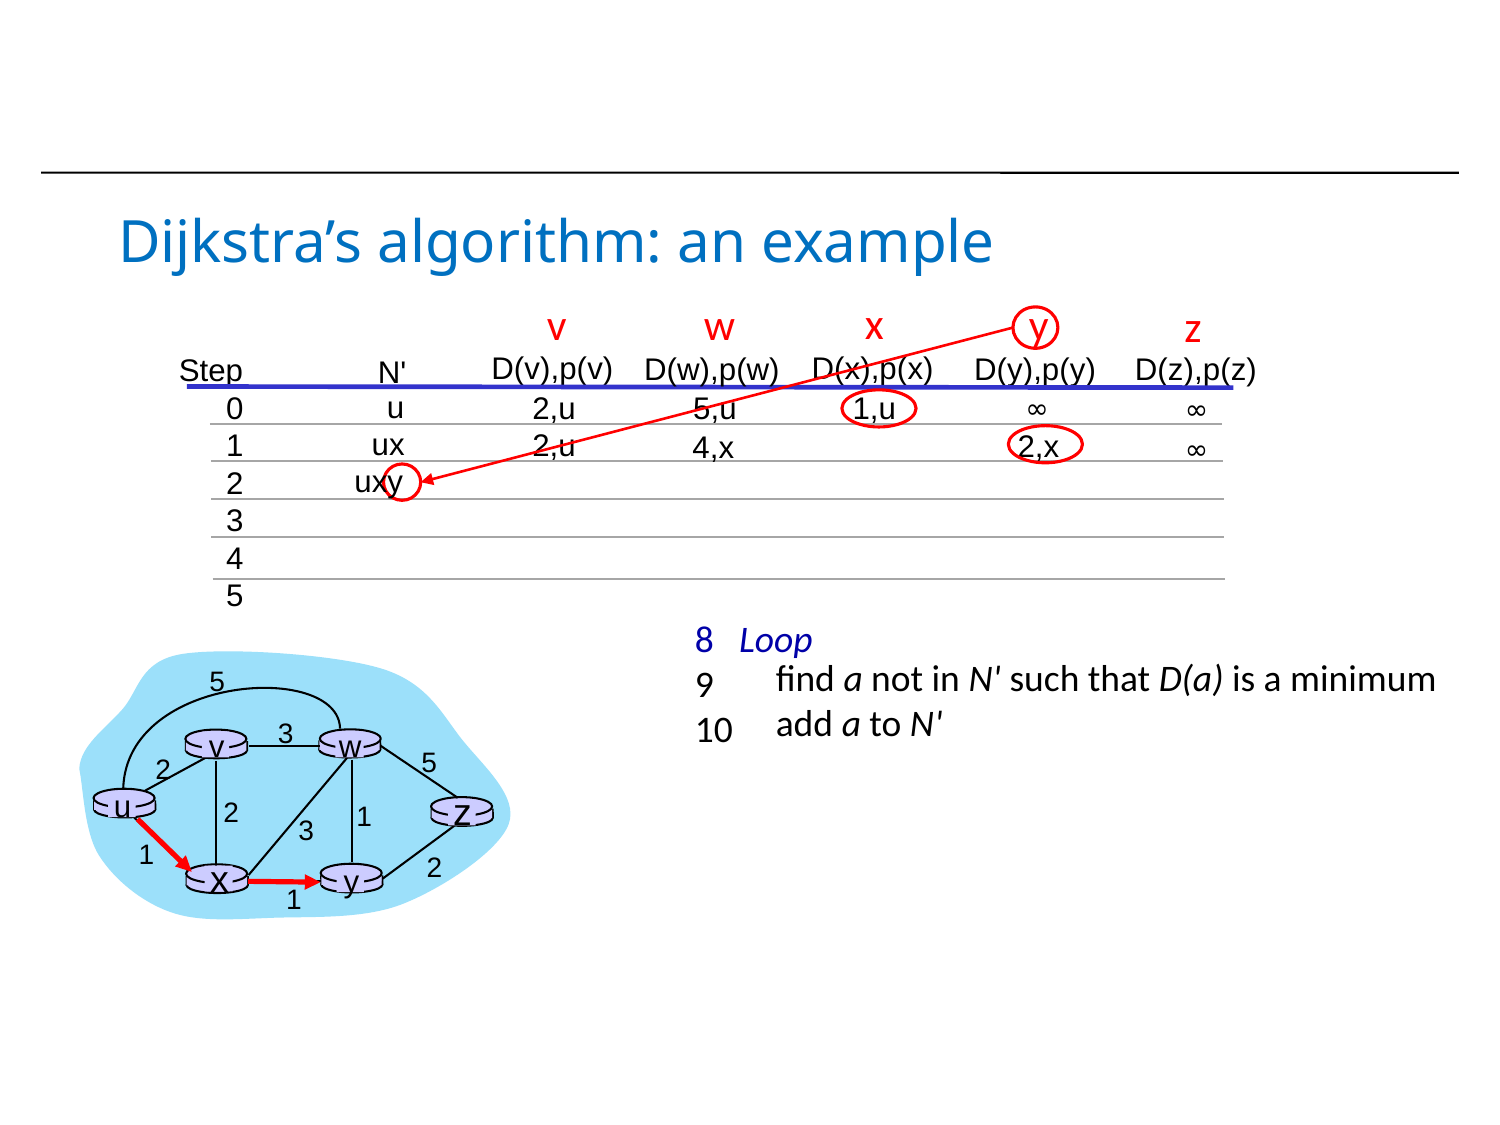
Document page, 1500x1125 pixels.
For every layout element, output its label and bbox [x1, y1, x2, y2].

text_box [163, 288, 1461, 802]
text_box [78, 646, 519, 924]
title [102, 183, 1479, 295]
